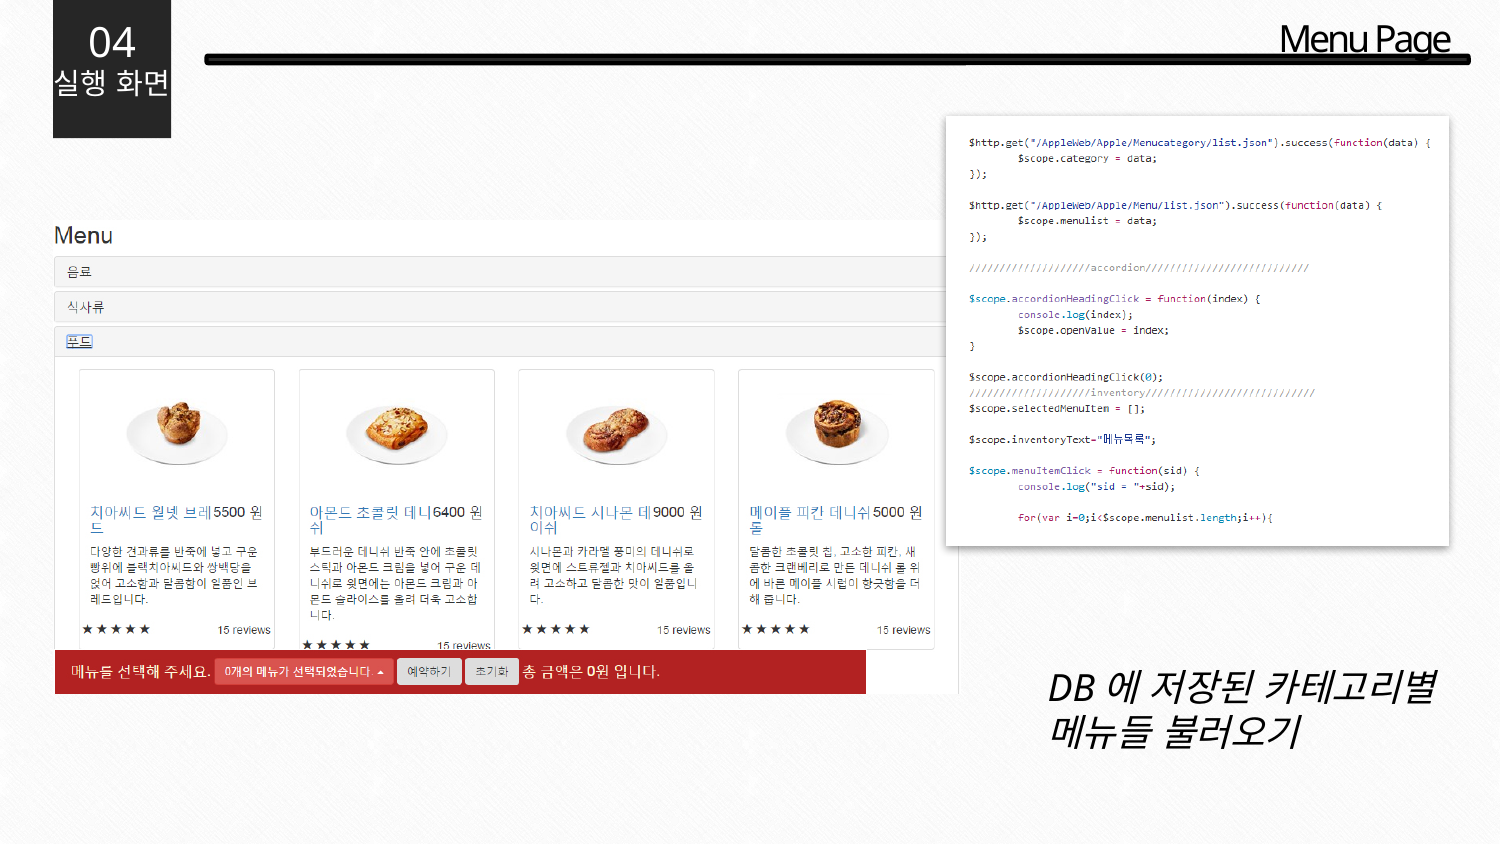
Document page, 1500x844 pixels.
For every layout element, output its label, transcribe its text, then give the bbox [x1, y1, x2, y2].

text_box [51, 0, 173, 8]
text_box [204, 53, 1263, 66]
picture [0, 0, 1500, 844]
text_box [51, 108, 173, 140]
text_box DB에 저장된 카테고리별 메뉴들 불러오기 [1032, 656, 1451, 761]
text_box 실행 화면 [5, 57, 219, 108]
text_box Menu Page [1263, 7, 1494, 67]
text_box 04 [5, 8, 219, 57]
